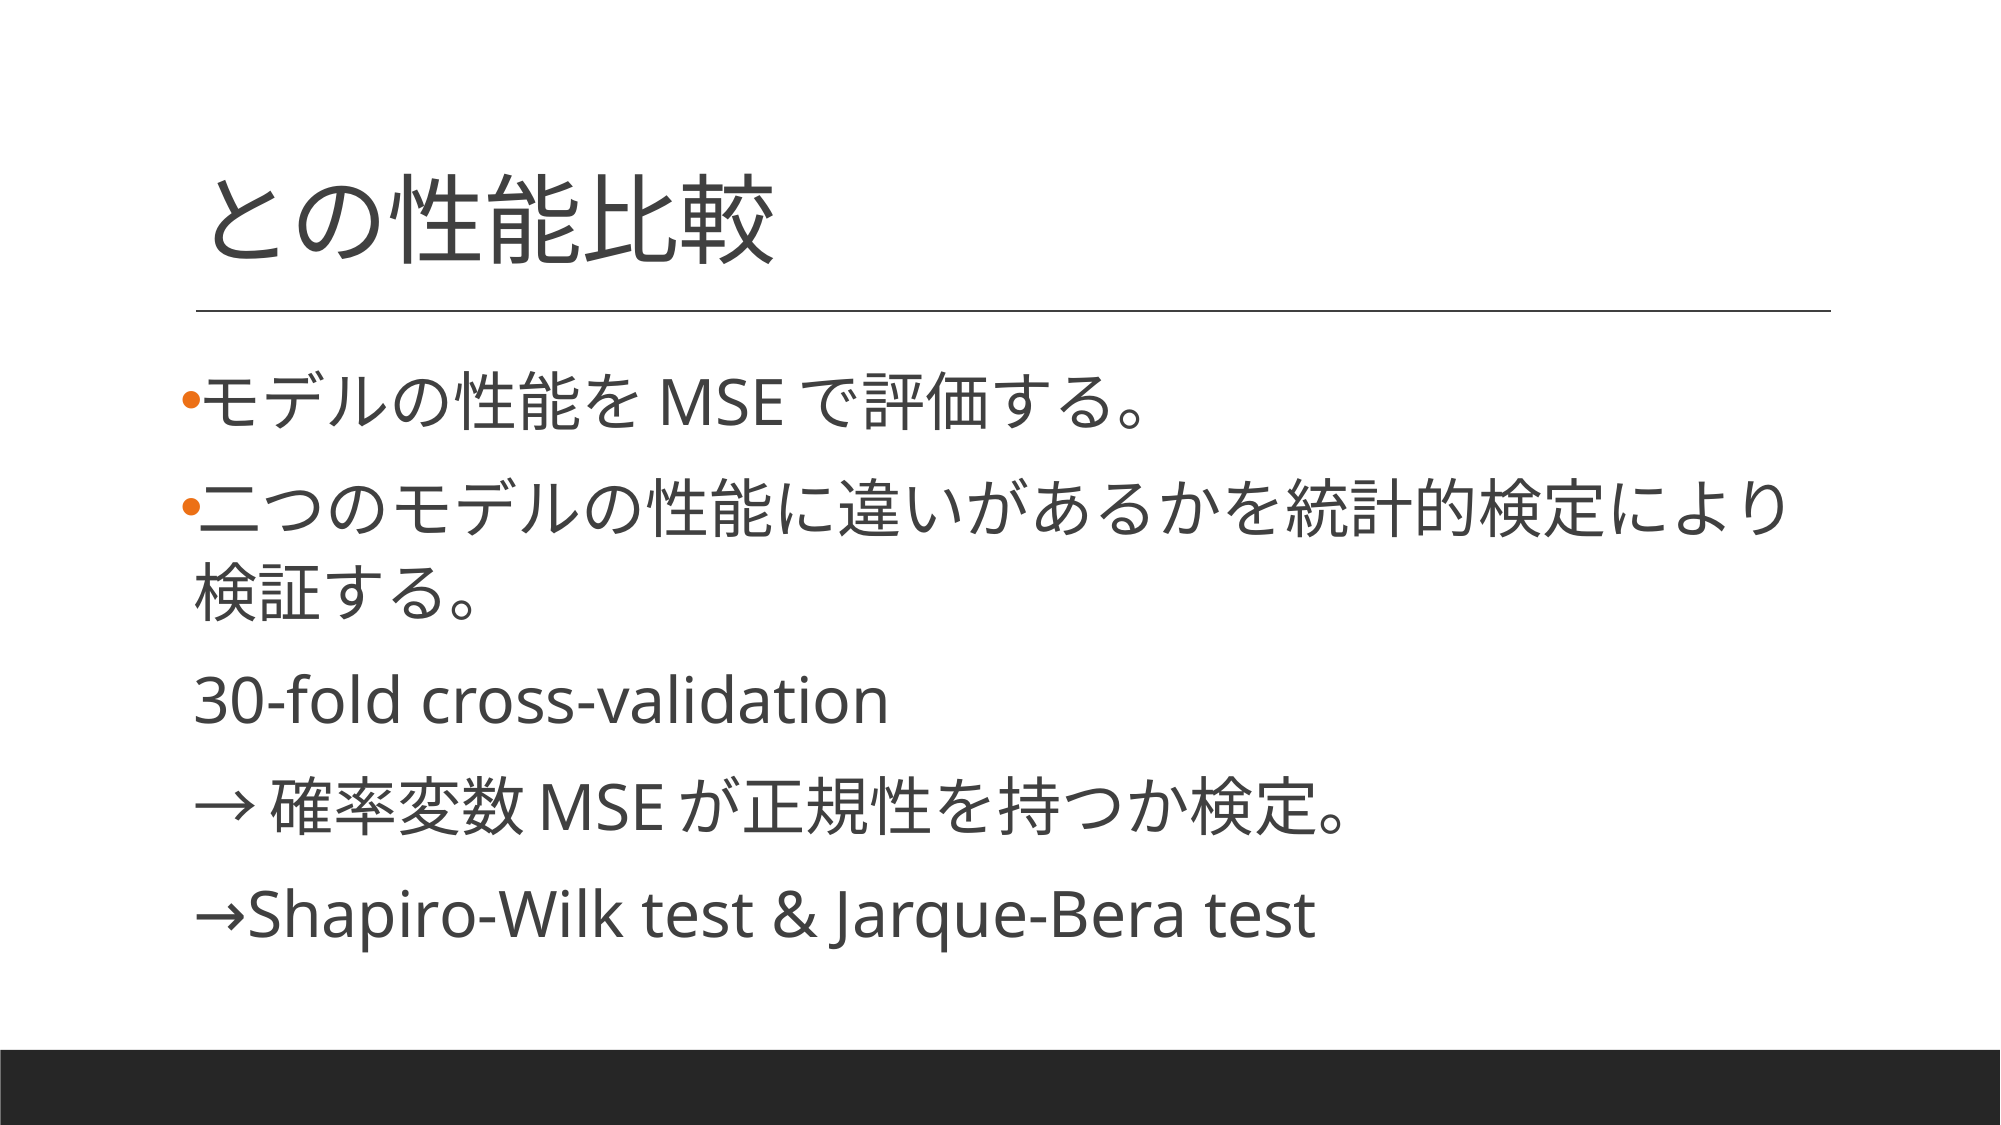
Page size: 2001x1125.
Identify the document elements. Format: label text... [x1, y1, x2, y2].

list モデルの性能をMSEで評価する。 二つのモデルの性能に違いがあるかを統計的検定により検証する。 30-fold cross-validation →確率変数MSEが正規性を持つか検定。 →Shapiro-Wilk test & Jarque-Bera test [180, 345, 1830, 963]
